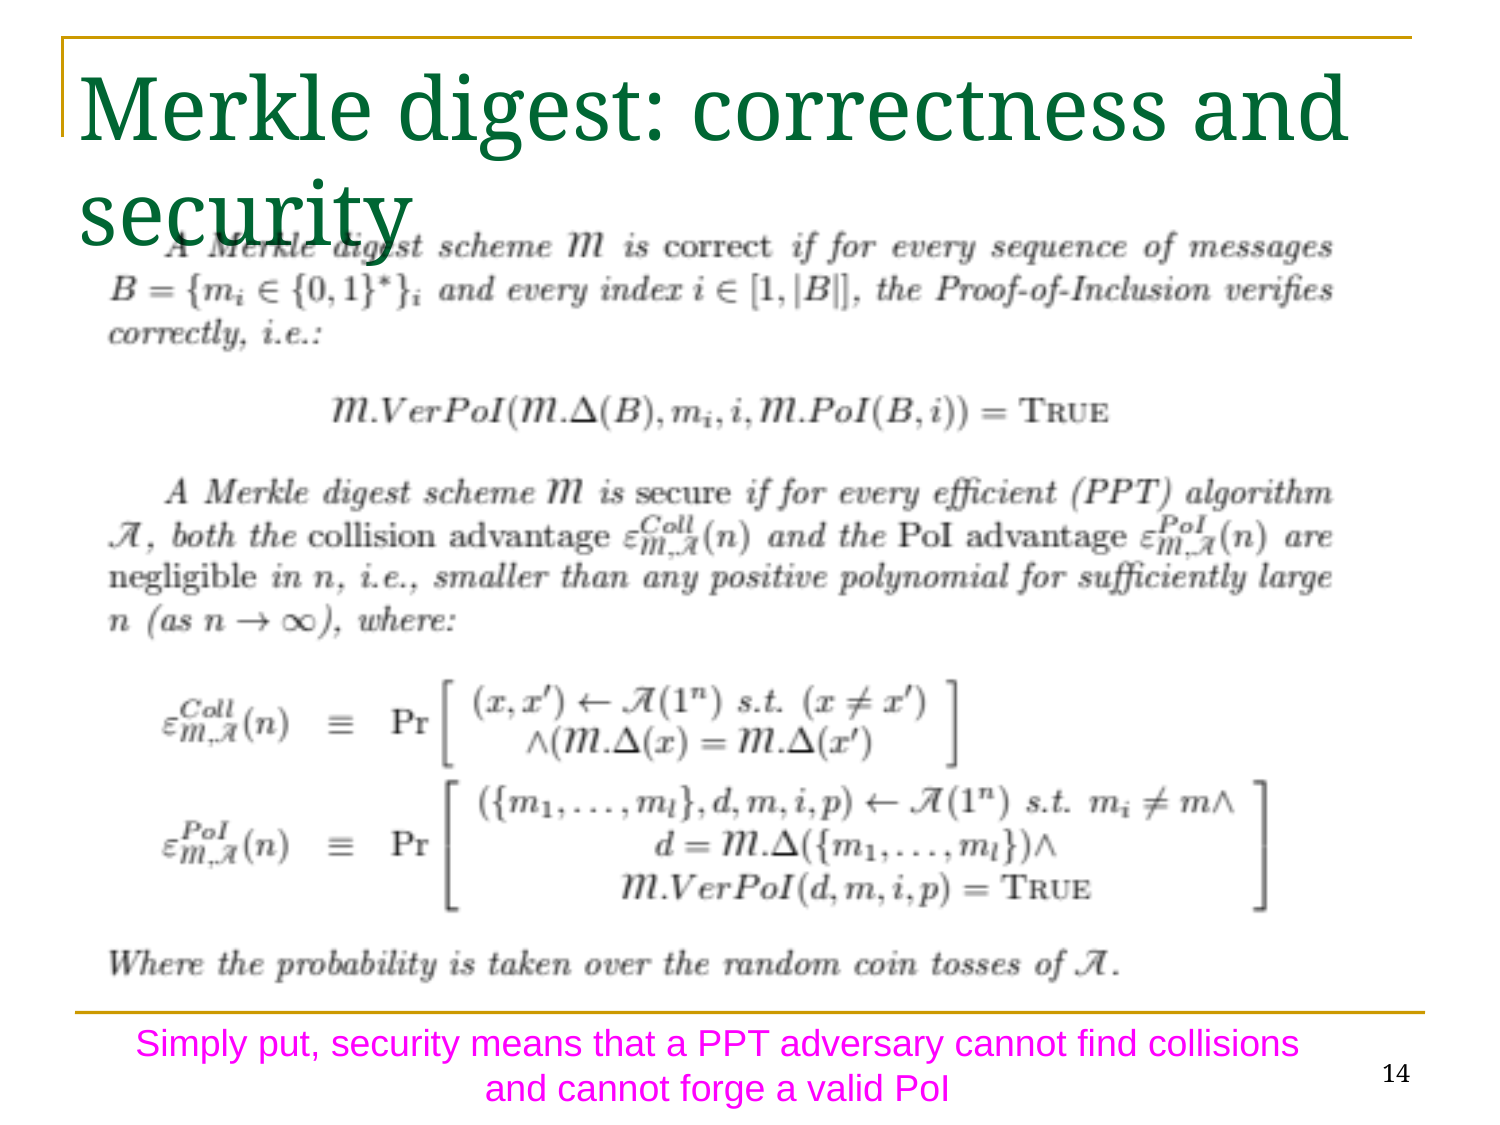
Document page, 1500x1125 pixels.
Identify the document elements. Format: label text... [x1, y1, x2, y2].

text_box Simply put, security means that a PPT adversary cannot find collisions and cannot forge a valid PoI [86, 1011, 1349, 1125]
picture [94, 227, 1349, 995]
slide_number 14 [1349, 1024, 1425, 1100]
title Merkle digest: correctness and security [63, 45, 1425, 174]
